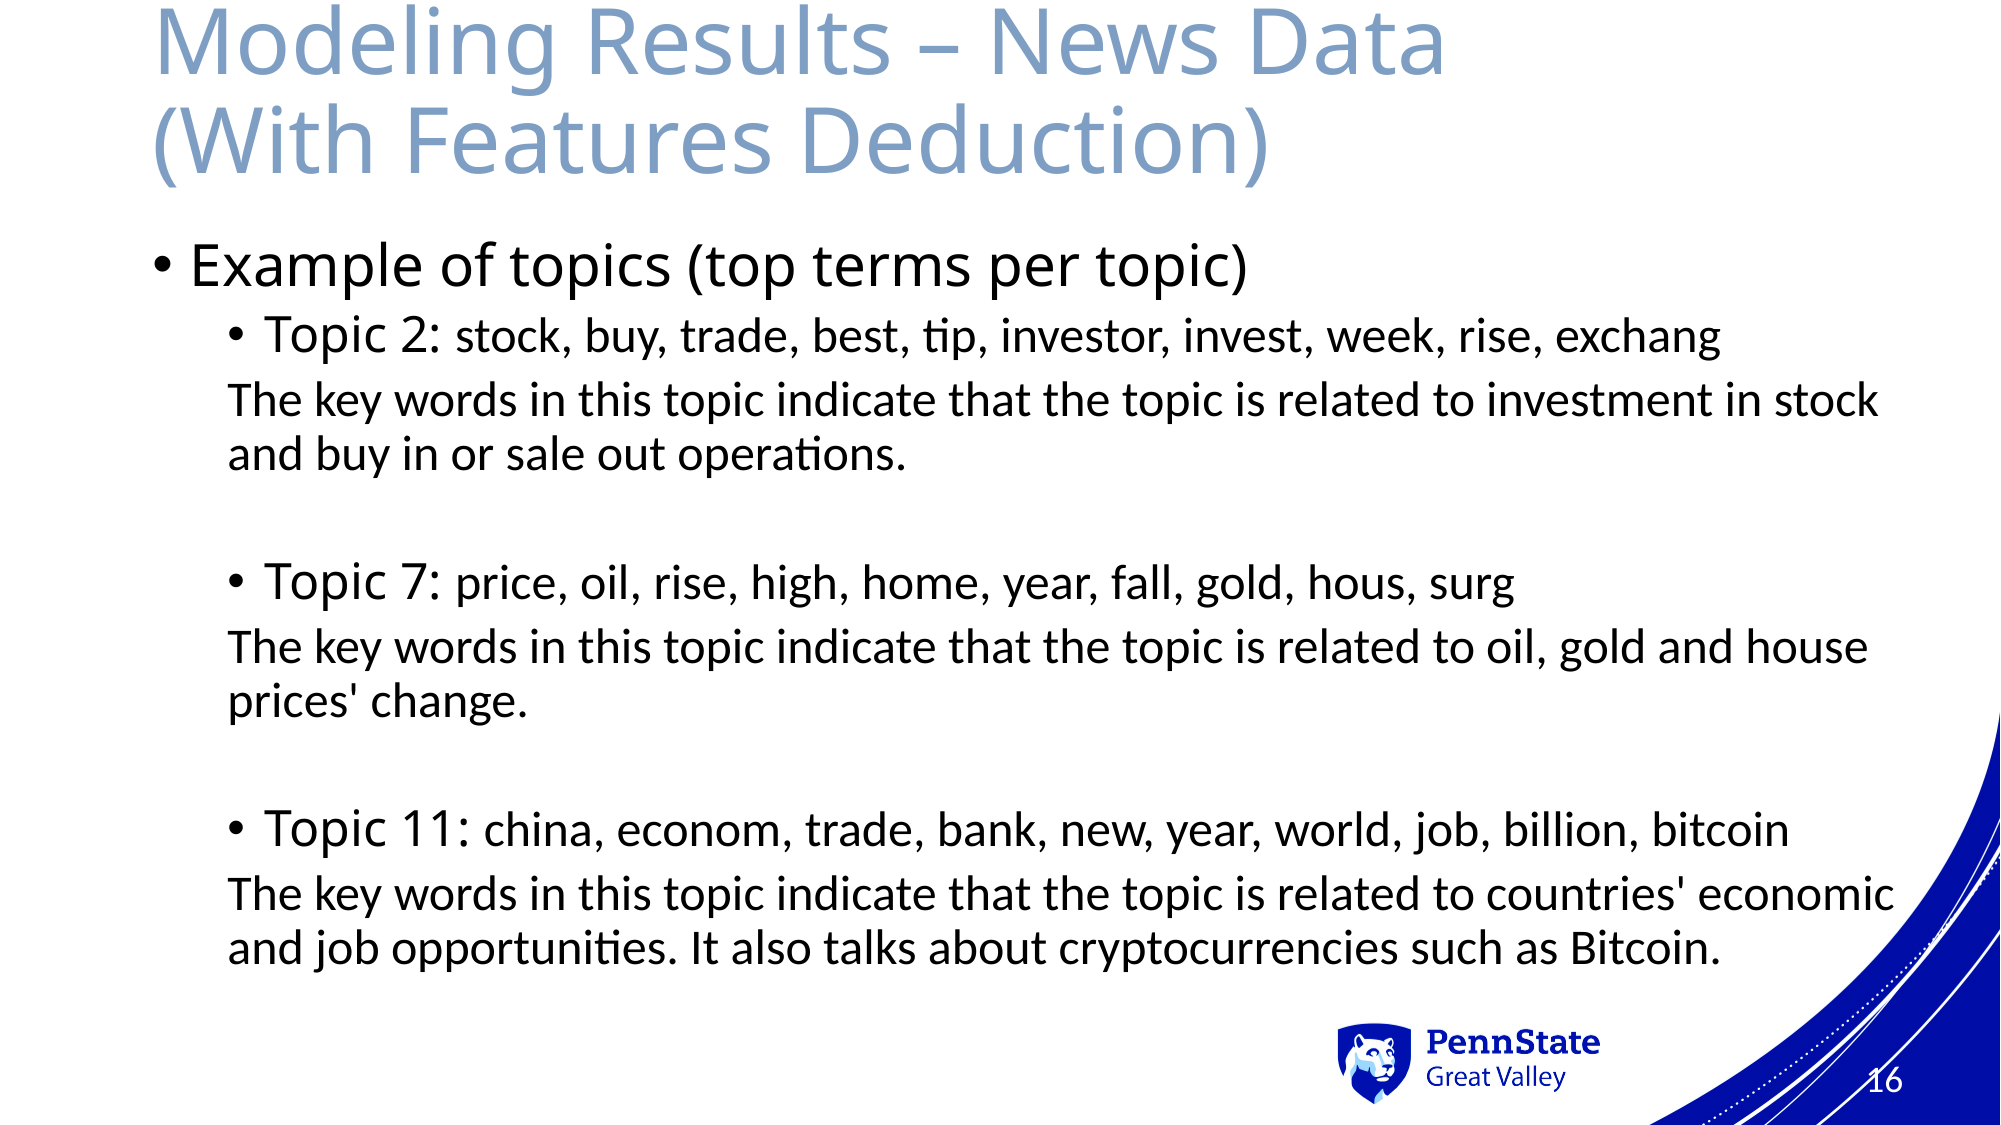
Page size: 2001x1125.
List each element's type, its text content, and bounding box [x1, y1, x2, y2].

title Modeling Results – News Data (With Features Deduction) [137, 59, 1863, 228]
picture [0, 0, 2000, 1125]
list Example of topics (top terms per topic) Topic 2: stock, buy, trade, best, tip, investor, invest, week, rise, exchang The key words in this topic indicate that the topic is related to investment in stock and buy in or sale out operations. Topic 7: price, oil, rise, high, home, year, fall, gold, hous, surg The key words in this topic indicate that the topic is related to oil, gold and house prices' change. Topic 11: china, econom, trade, bank, new, year, world, job, billion, bitcoin The key words in this topic indicate that the topic is related to countries' economic and job opportunities. It also talks about cryptocurrencies such as Bitcoin. [137, 228, 1976, 1014]
